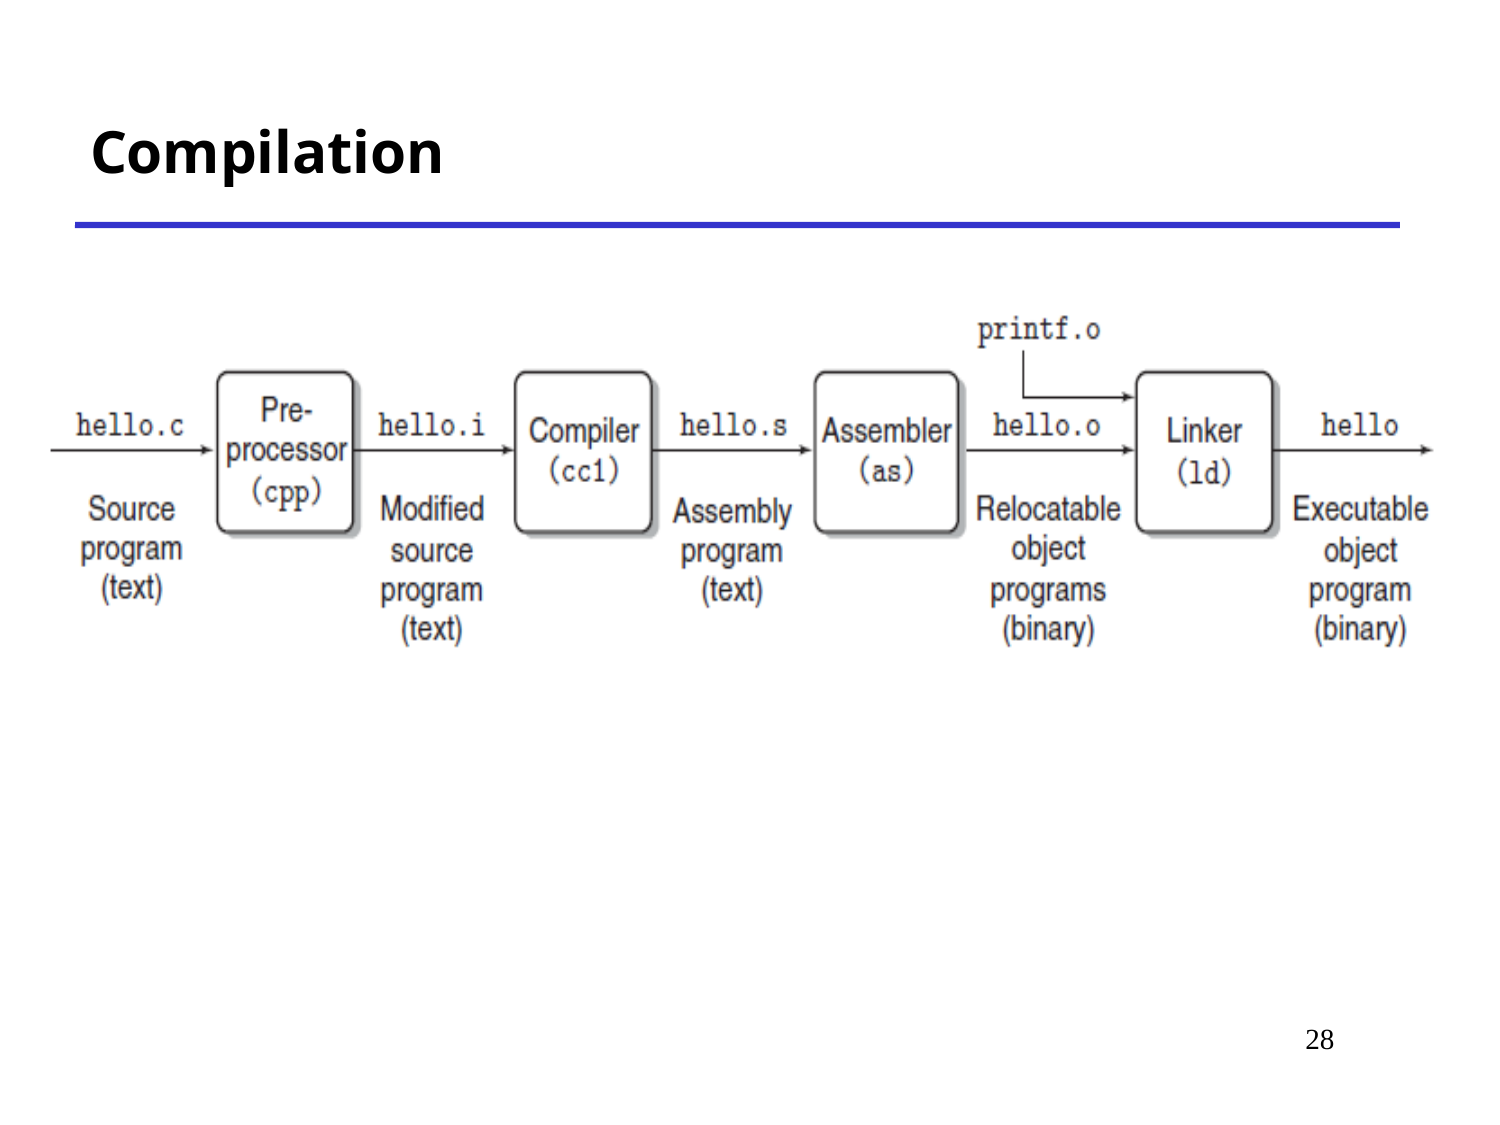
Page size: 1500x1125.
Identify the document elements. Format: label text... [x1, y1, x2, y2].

picture [24, 312, 1451, 676]
title Compilation [75, 75, 1400, 225]
slide_number 28 [1137, 1012, 1351, 1088]
